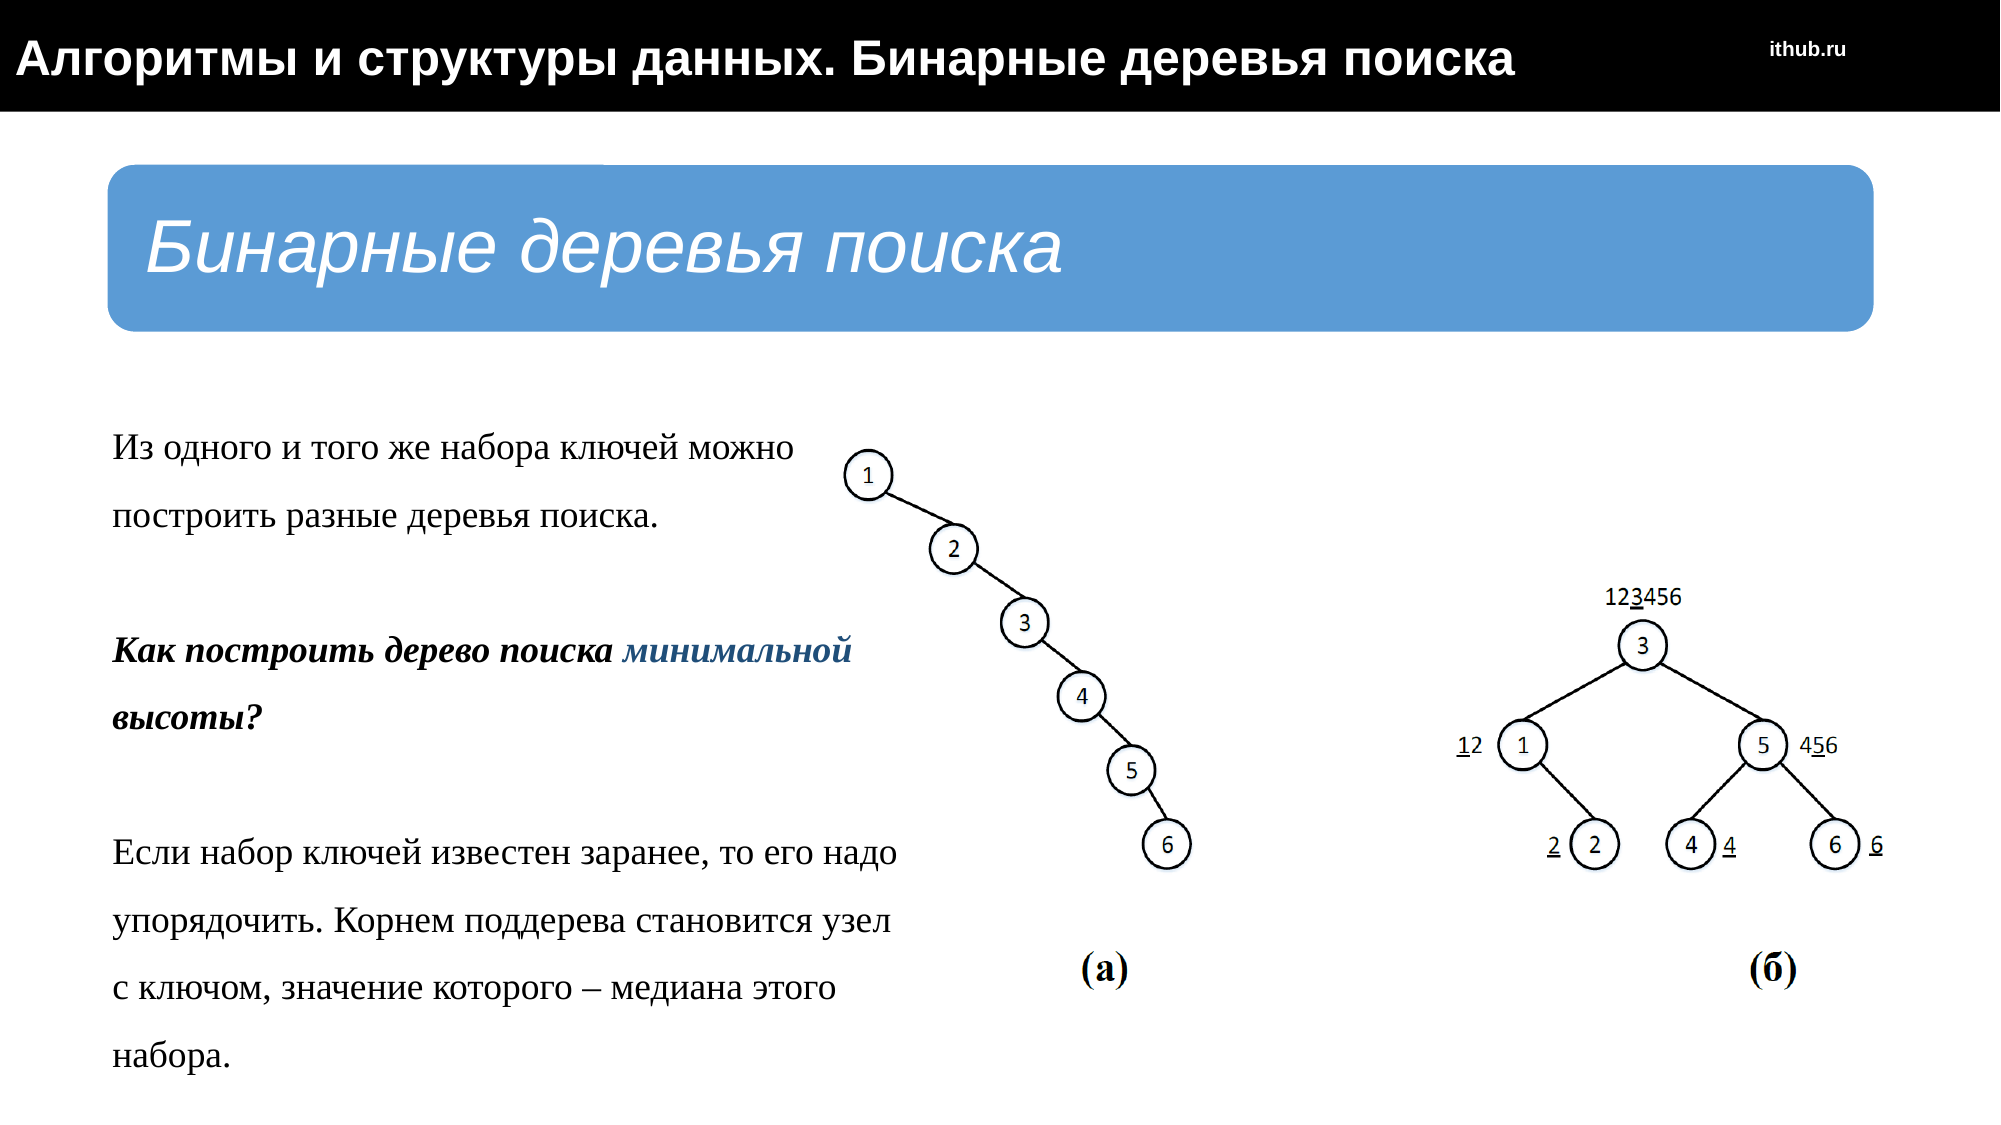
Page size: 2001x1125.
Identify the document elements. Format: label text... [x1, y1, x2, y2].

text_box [106, 162, 1875, 435]
text_box ithub.ru [1754, 27, 2000, 68]
text_box Из одного и того же набора ключей можно построить разные деревья поиска. Как построить дерево поиска минимальной высоты? Если набор ключей известен заранее, то его надо упорядочить. Корнем поддерева становится узел с ключом, значение которого – медиана этого набора. [97, 337, 919, 1083]
text_box Алгоритмы и структуры данных. Бинарные деревья поиска [0, 0, 2000, 113]
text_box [712, 437, 1985, 1017]
